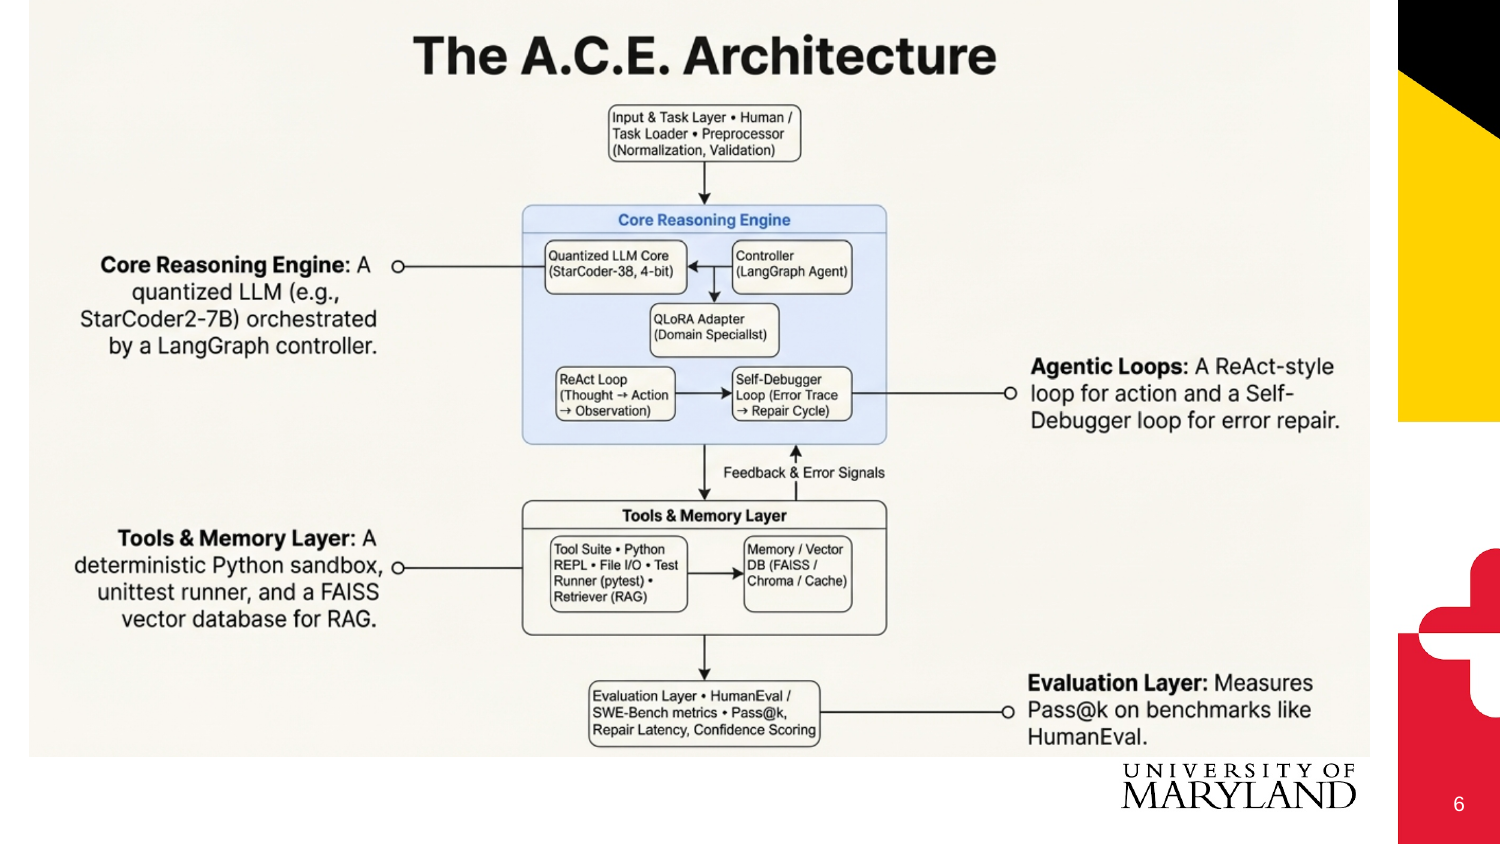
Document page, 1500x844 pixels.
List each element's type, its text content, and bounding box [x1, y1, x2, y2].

picture [0, 0, 1500, 844]
slide_number ‹#› [1389, 775, 1480, 841]
